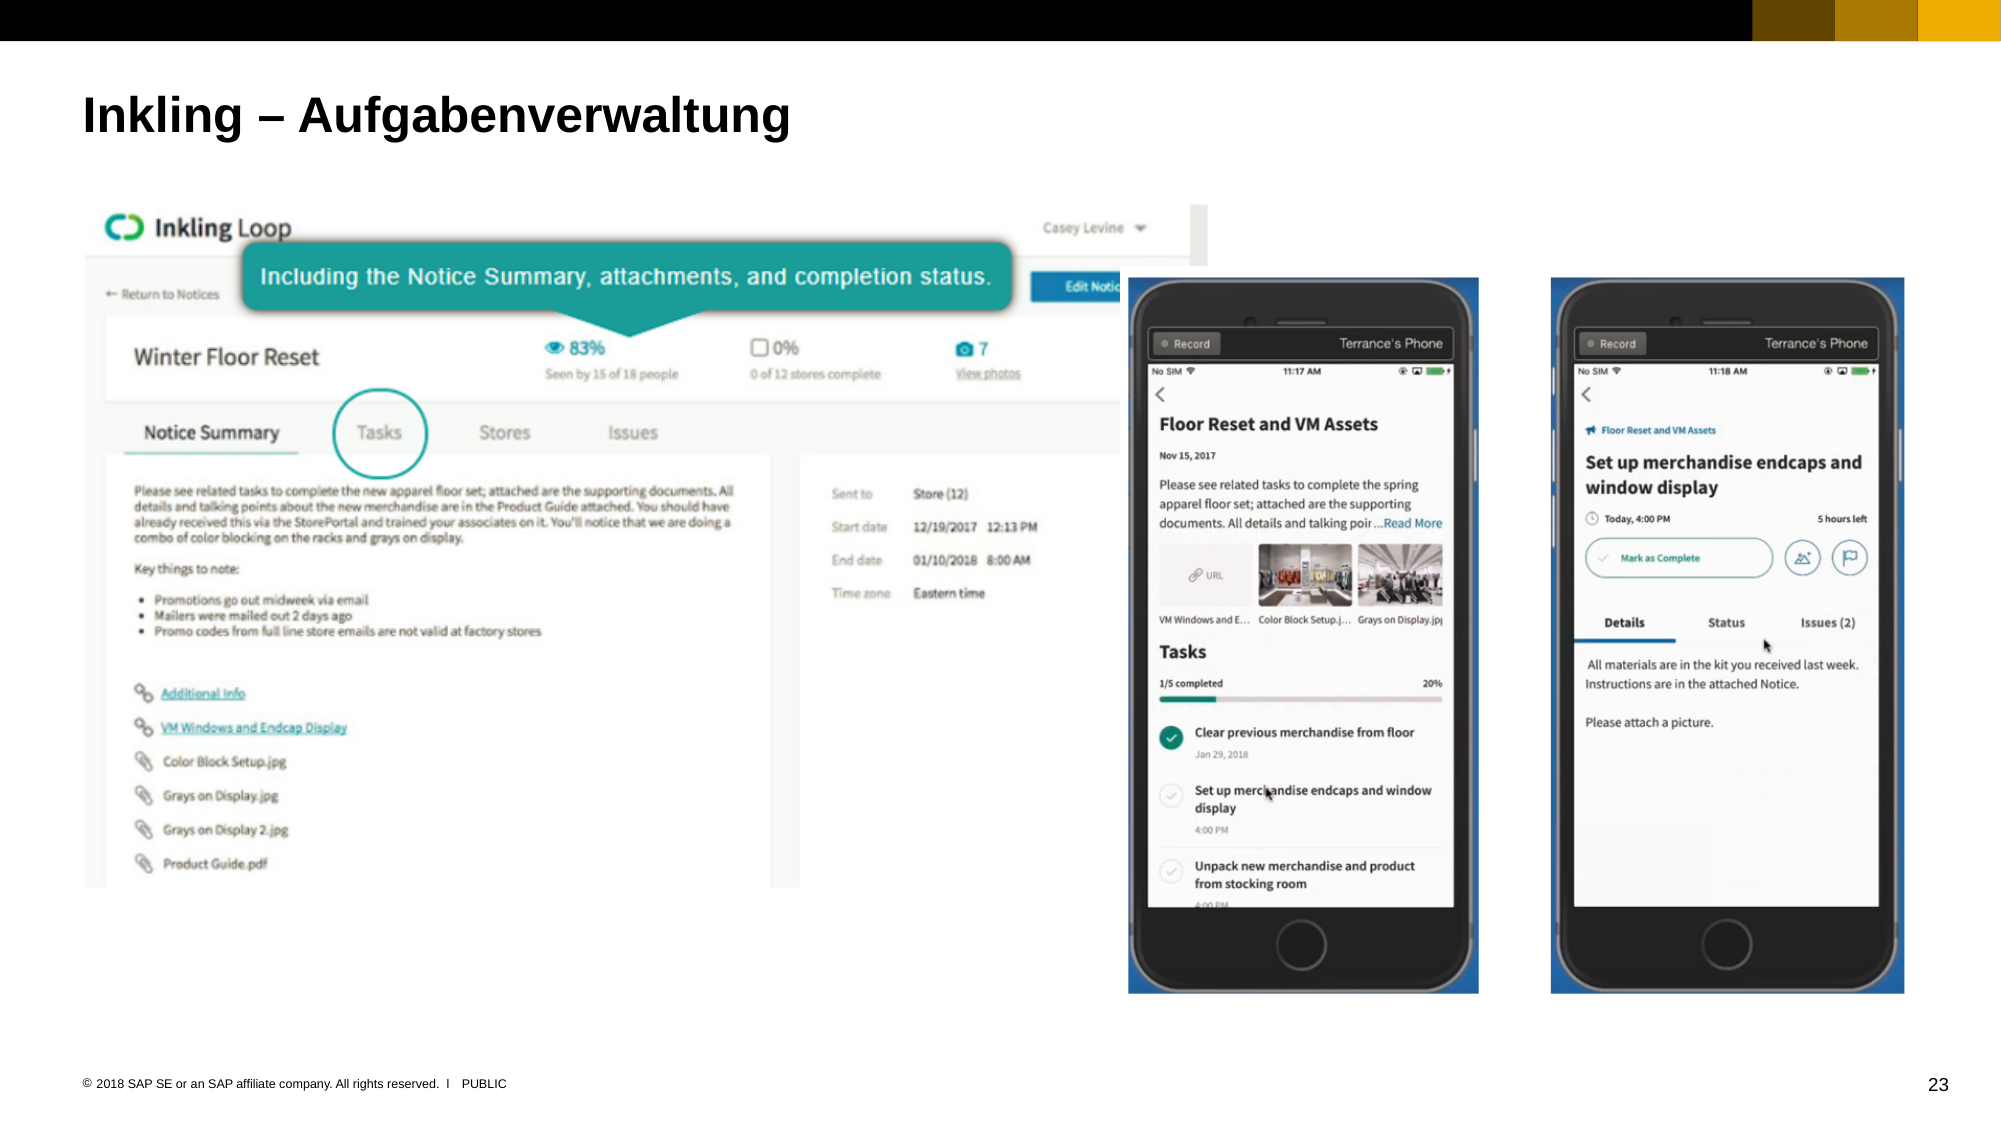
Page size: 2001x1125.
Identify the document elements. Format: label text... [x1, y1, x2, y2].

title Inkling – Aufgabenverwaltung [82, 82, 1918, 144]
picture [82, 186, 1226, 953]
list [1120, 265, 1919, 1001]
